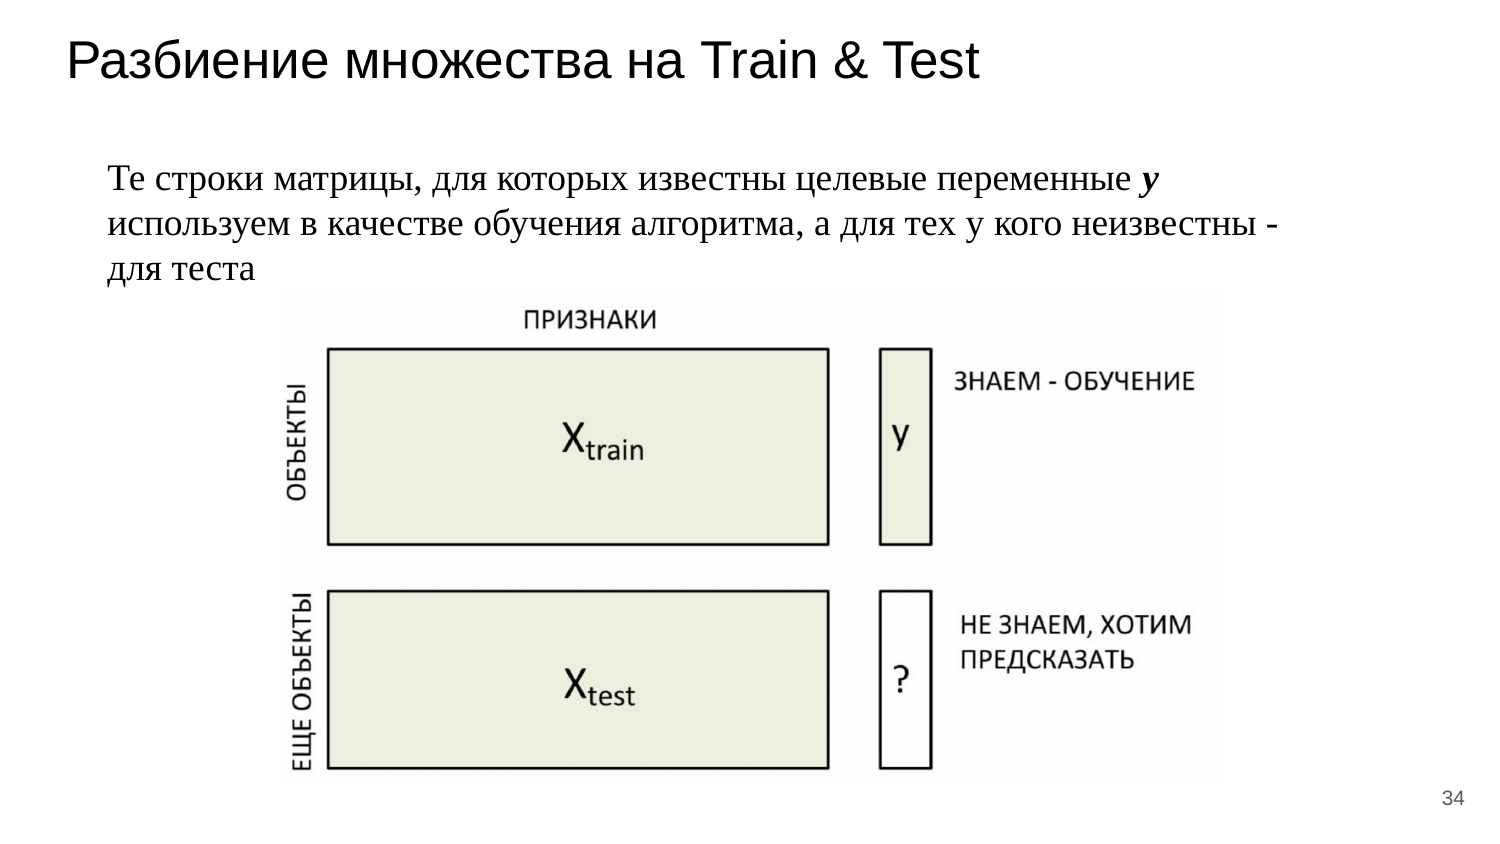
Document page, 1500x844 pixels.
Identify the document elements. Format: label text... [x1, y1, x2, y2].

slide_number ‹#› [1389, 764, 1480, 830]
text_box Те строки матрицы, для которых известны целевые переменные y используем в качестве обучения алгоритма, а для тех у кого неизвестны - для теста [92, 138, 1311, 278]
picture [278, 287, 1222, 784]
title Разбиение множества на Train & Test [51, 10, 1449, 105]
